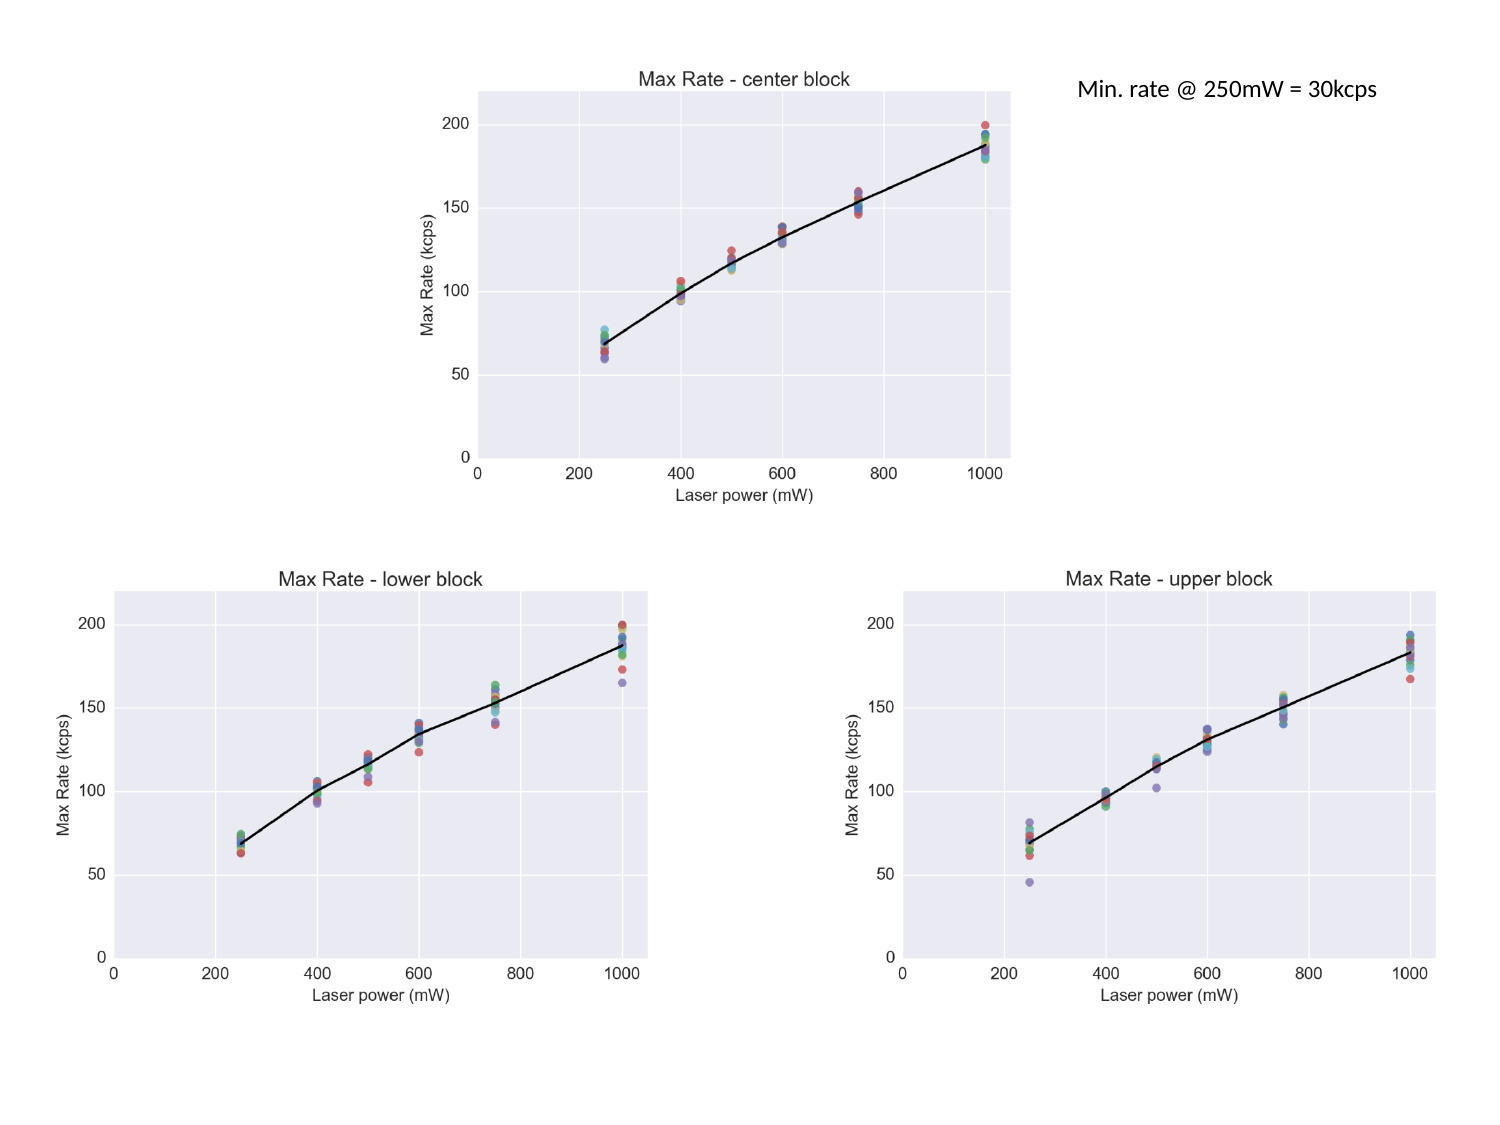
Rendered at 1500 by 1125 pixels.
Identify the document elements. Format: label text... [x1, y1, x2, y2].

picture [412, 62, 1020, 513]
text_box Min. rate @ 250mW = 30kcps [1062, 64, 1407, 110]
picture [837, 562, 1445, 1013]
picture [48, 562, 656, 1013]
